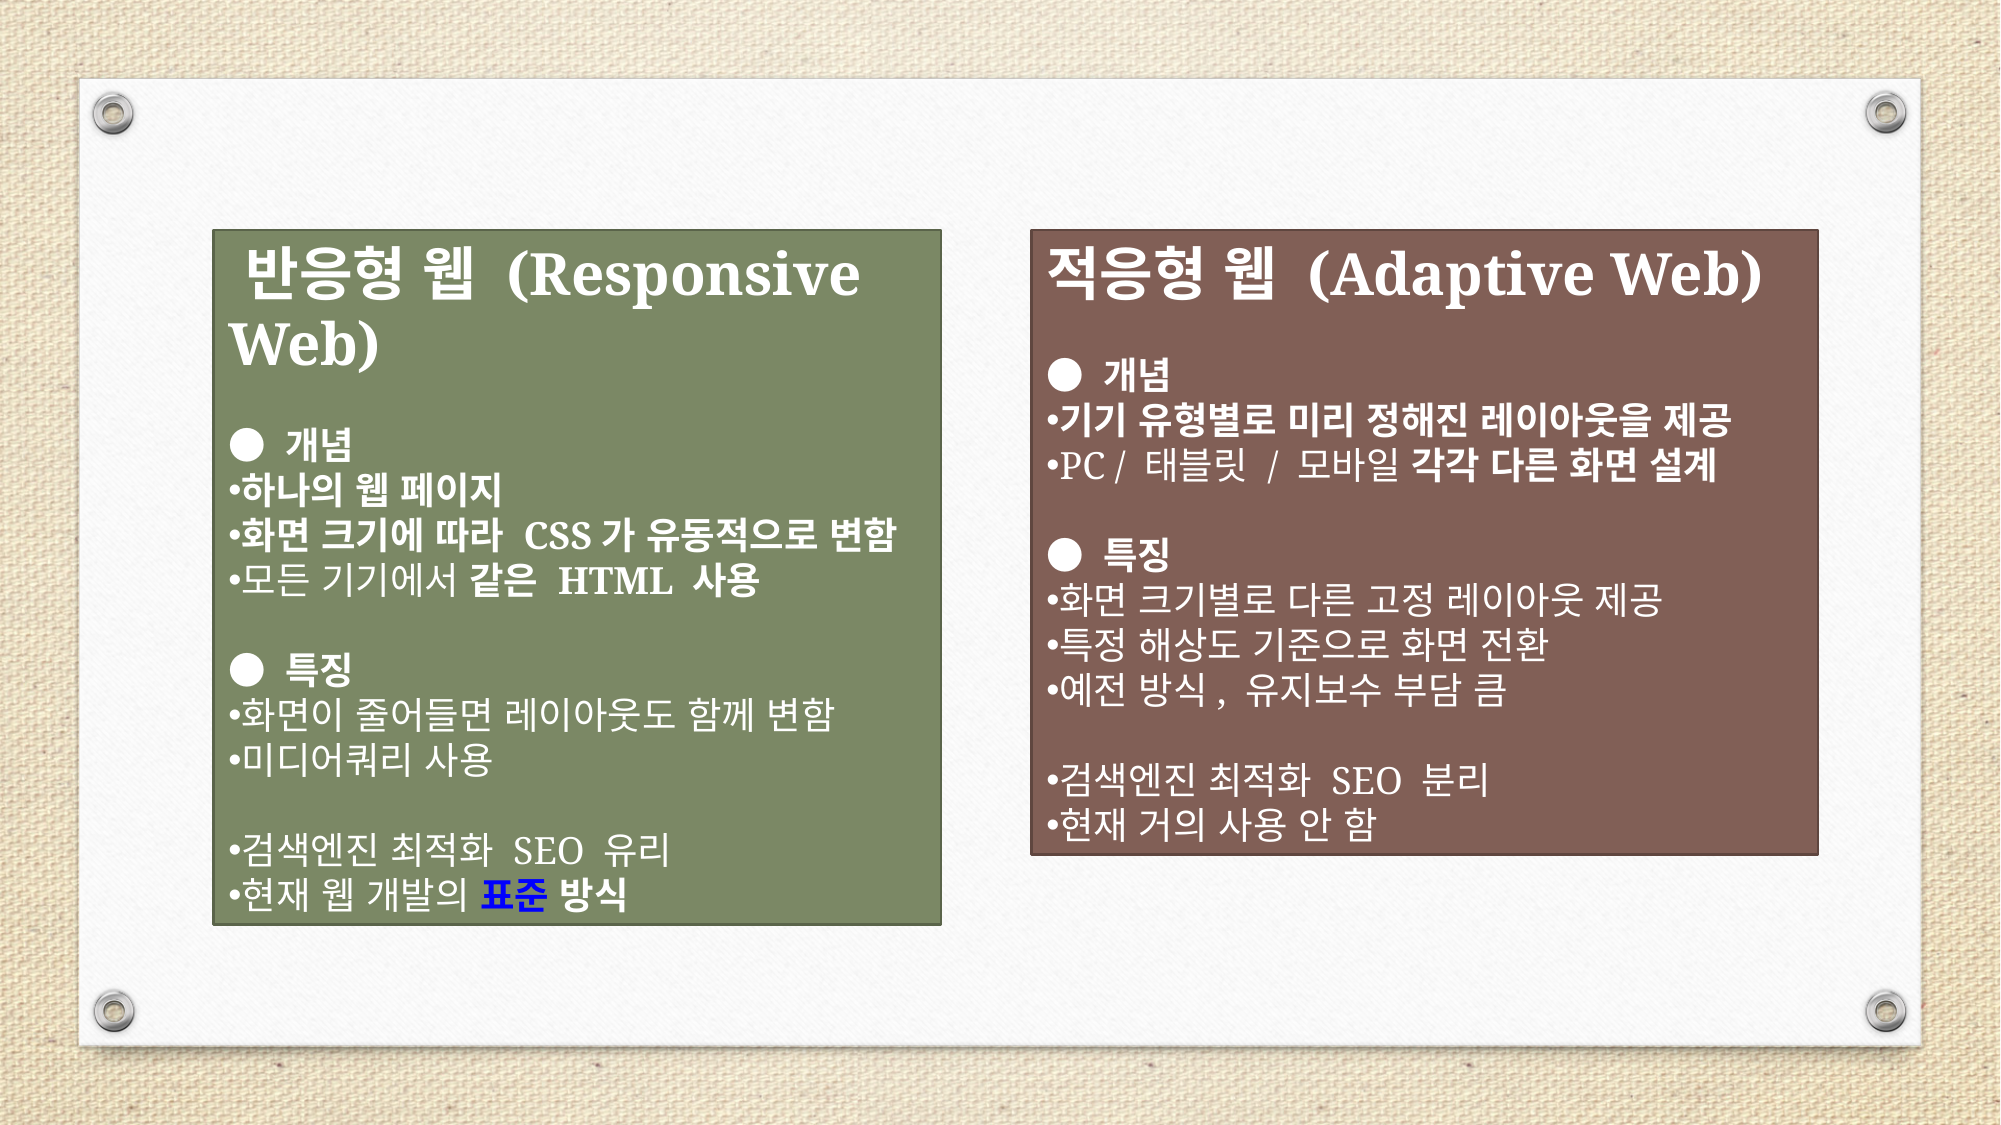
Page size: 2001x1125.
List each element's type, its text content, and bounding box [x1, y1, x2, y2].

picture [0, 0, 2001, 1125]
text_box 반응형 웹 (Responsive Web) ● 개념 하나의 웹 페이지 화면 크기에 따라 CSS가 유동적으로 변함 모든 기기에서 같은 HTML 사용 ● 특징 화면이 줄어들면 레이아웃도 함께 변함 미디어쿼리 사용 검색엔진 최적화 SEO 유리 현재 웹 개발의 표준 방식 [212, 229, 942, 926]
text_box 적응형 웹 (Adaptive Web) ● 개념 기기 유형별로 미리 정해진 레이아웃을 제공 PC / 태블릿 / 모바일 각각 다른 화면 설계 ● 특징 화면 크기별로 다른 고정 레이아웃 제공 특정 해상도 기준으로 화면 전환 예전 방식, 유지보수 부담 큼 검색엔진 최적화 SEO 분리 현재 거의 사용 안 함 [1030, 229, 1819, 856]
